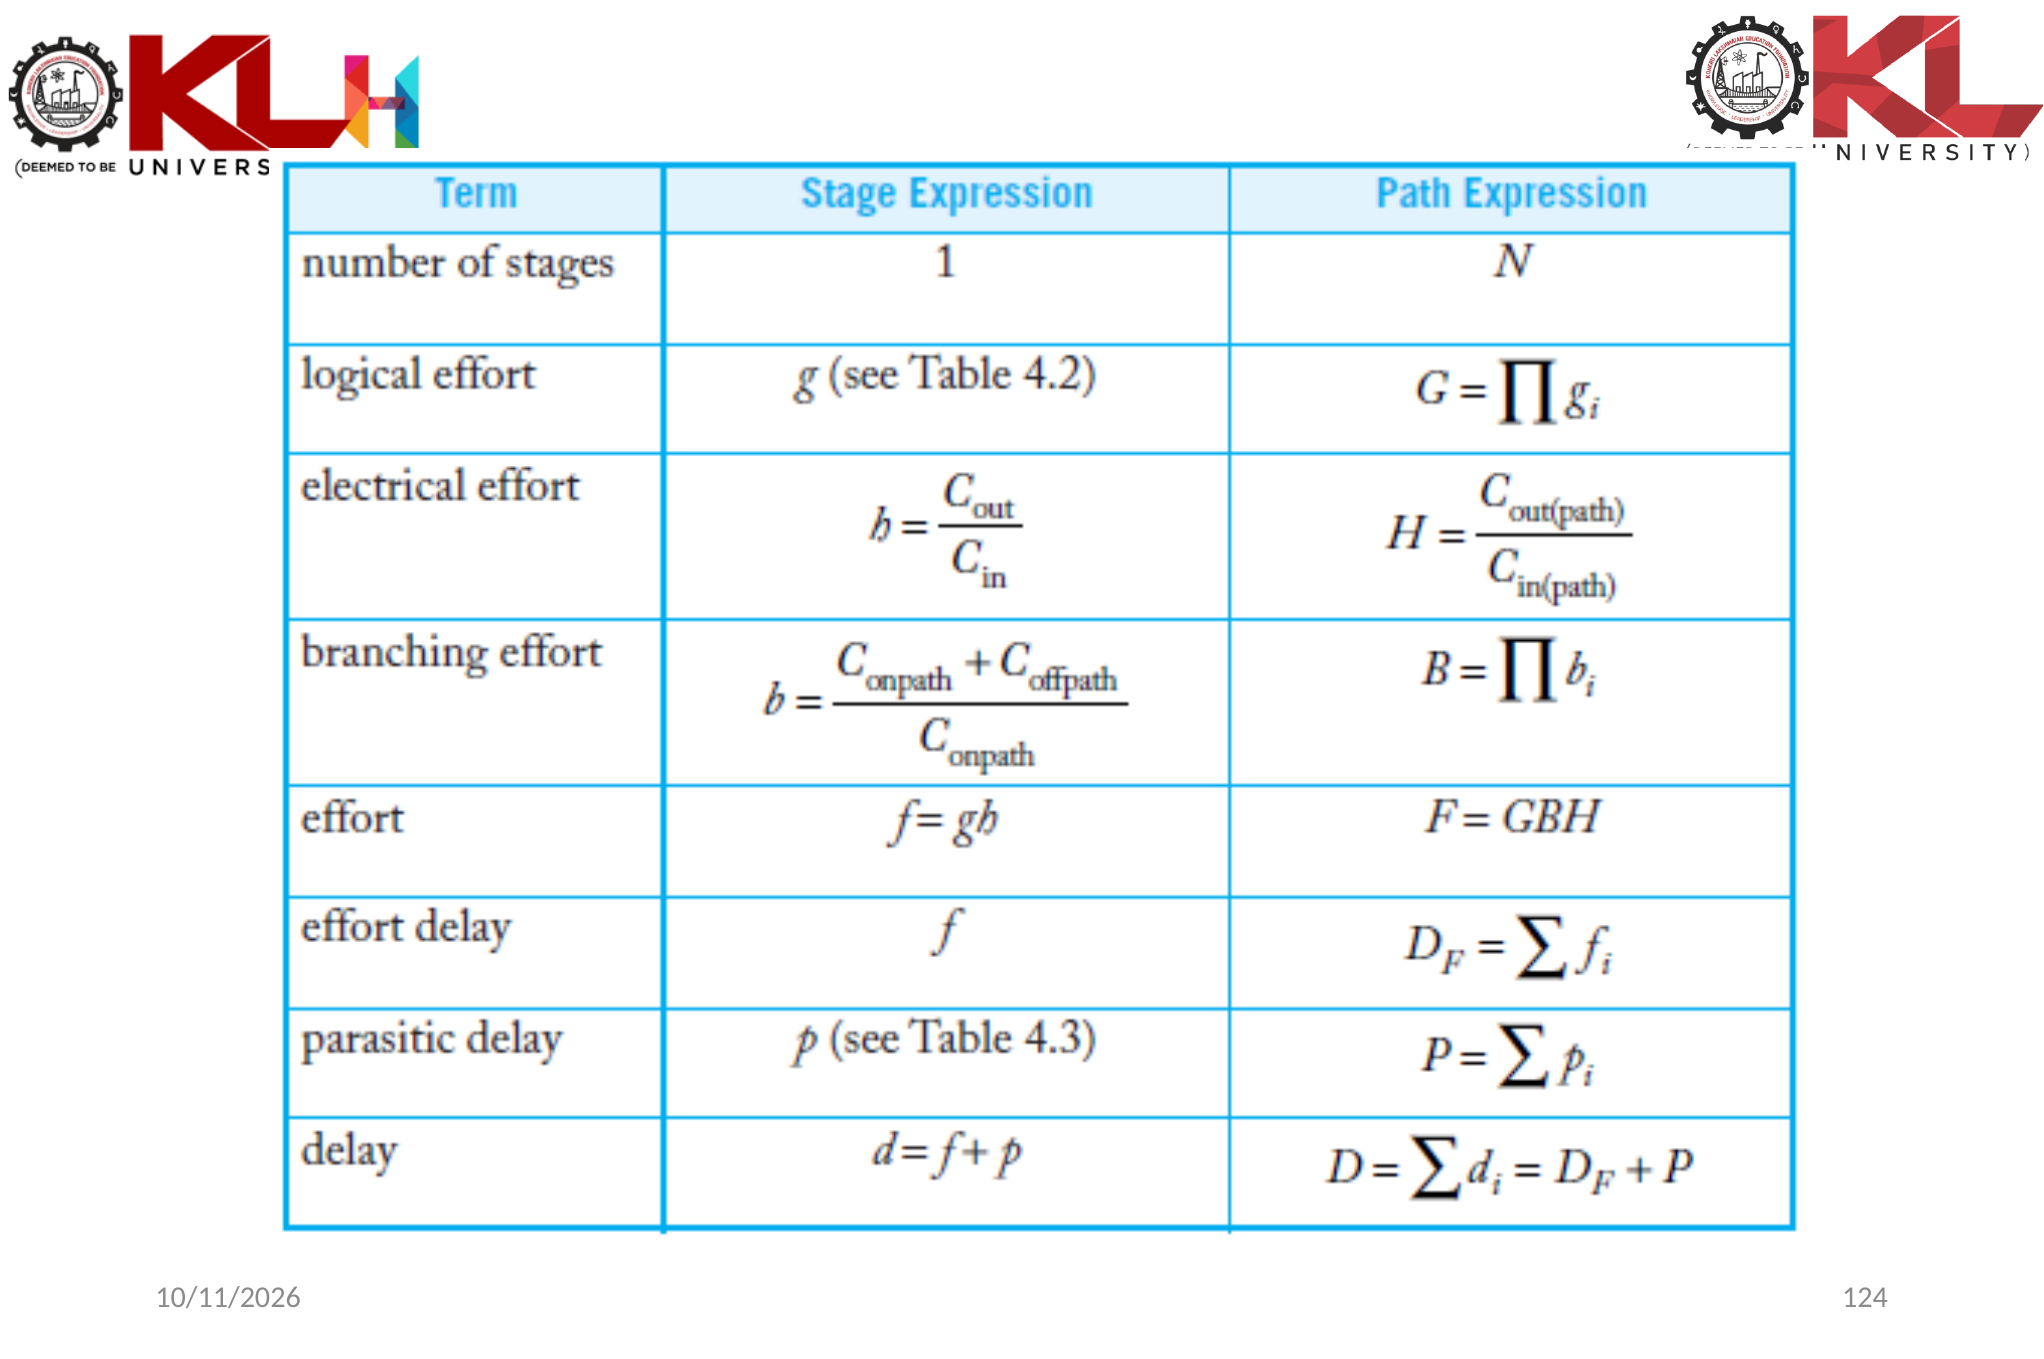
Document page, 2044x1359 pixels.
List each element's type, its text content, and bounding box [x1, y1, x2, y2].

picture [0, 1, 2044, 1259]
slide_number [140, 1258, 601, 1332]
slide_number 124 [1443, 1258, 1903, 1332]
